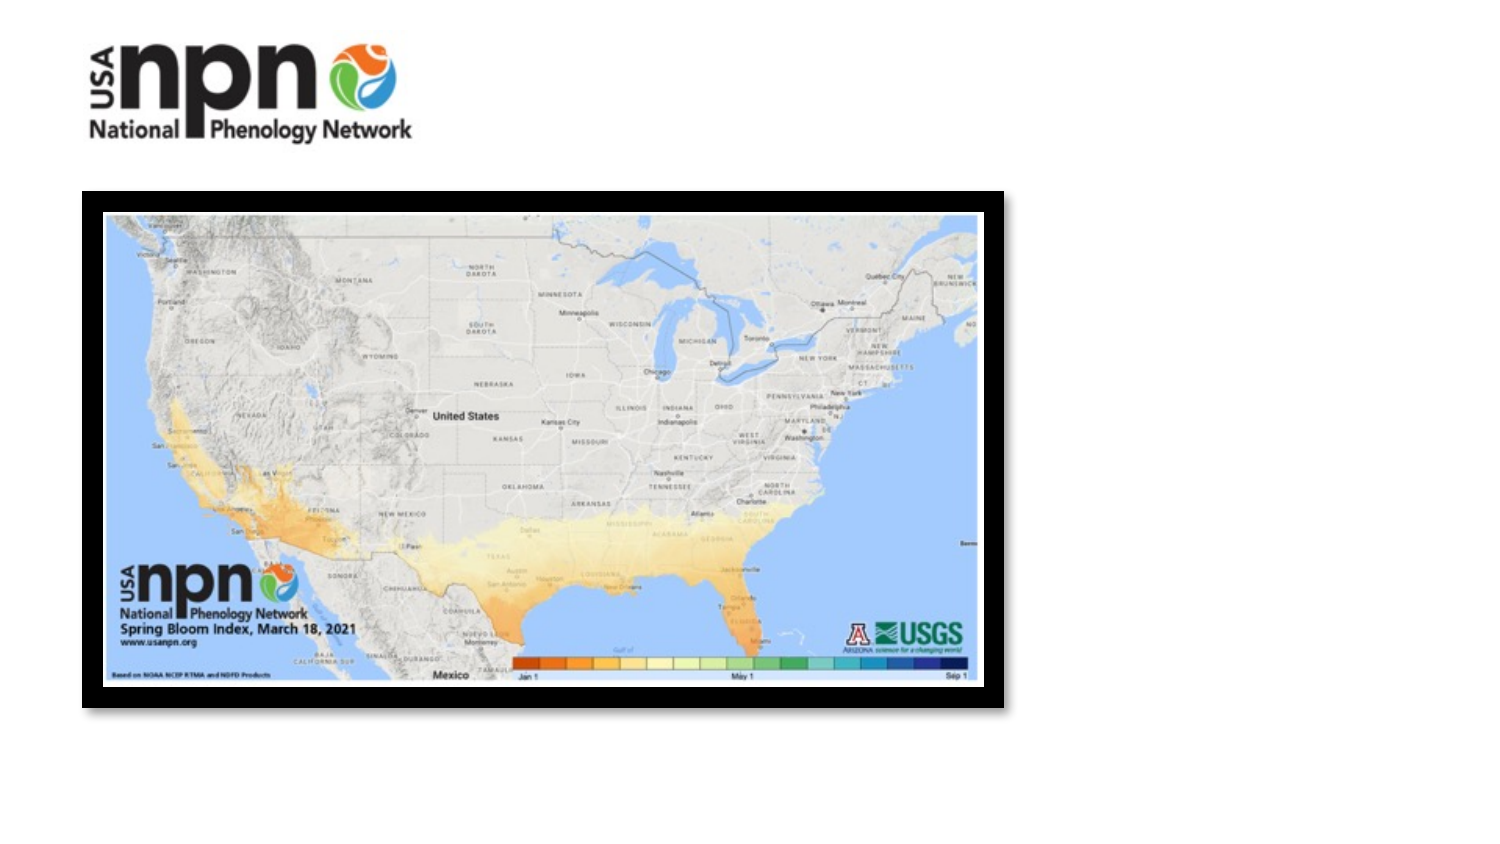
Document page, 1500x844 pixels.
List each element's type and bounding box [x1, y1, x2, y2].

picture [83, 30, 422, 153]
picture [102, 211, 984, 688]
